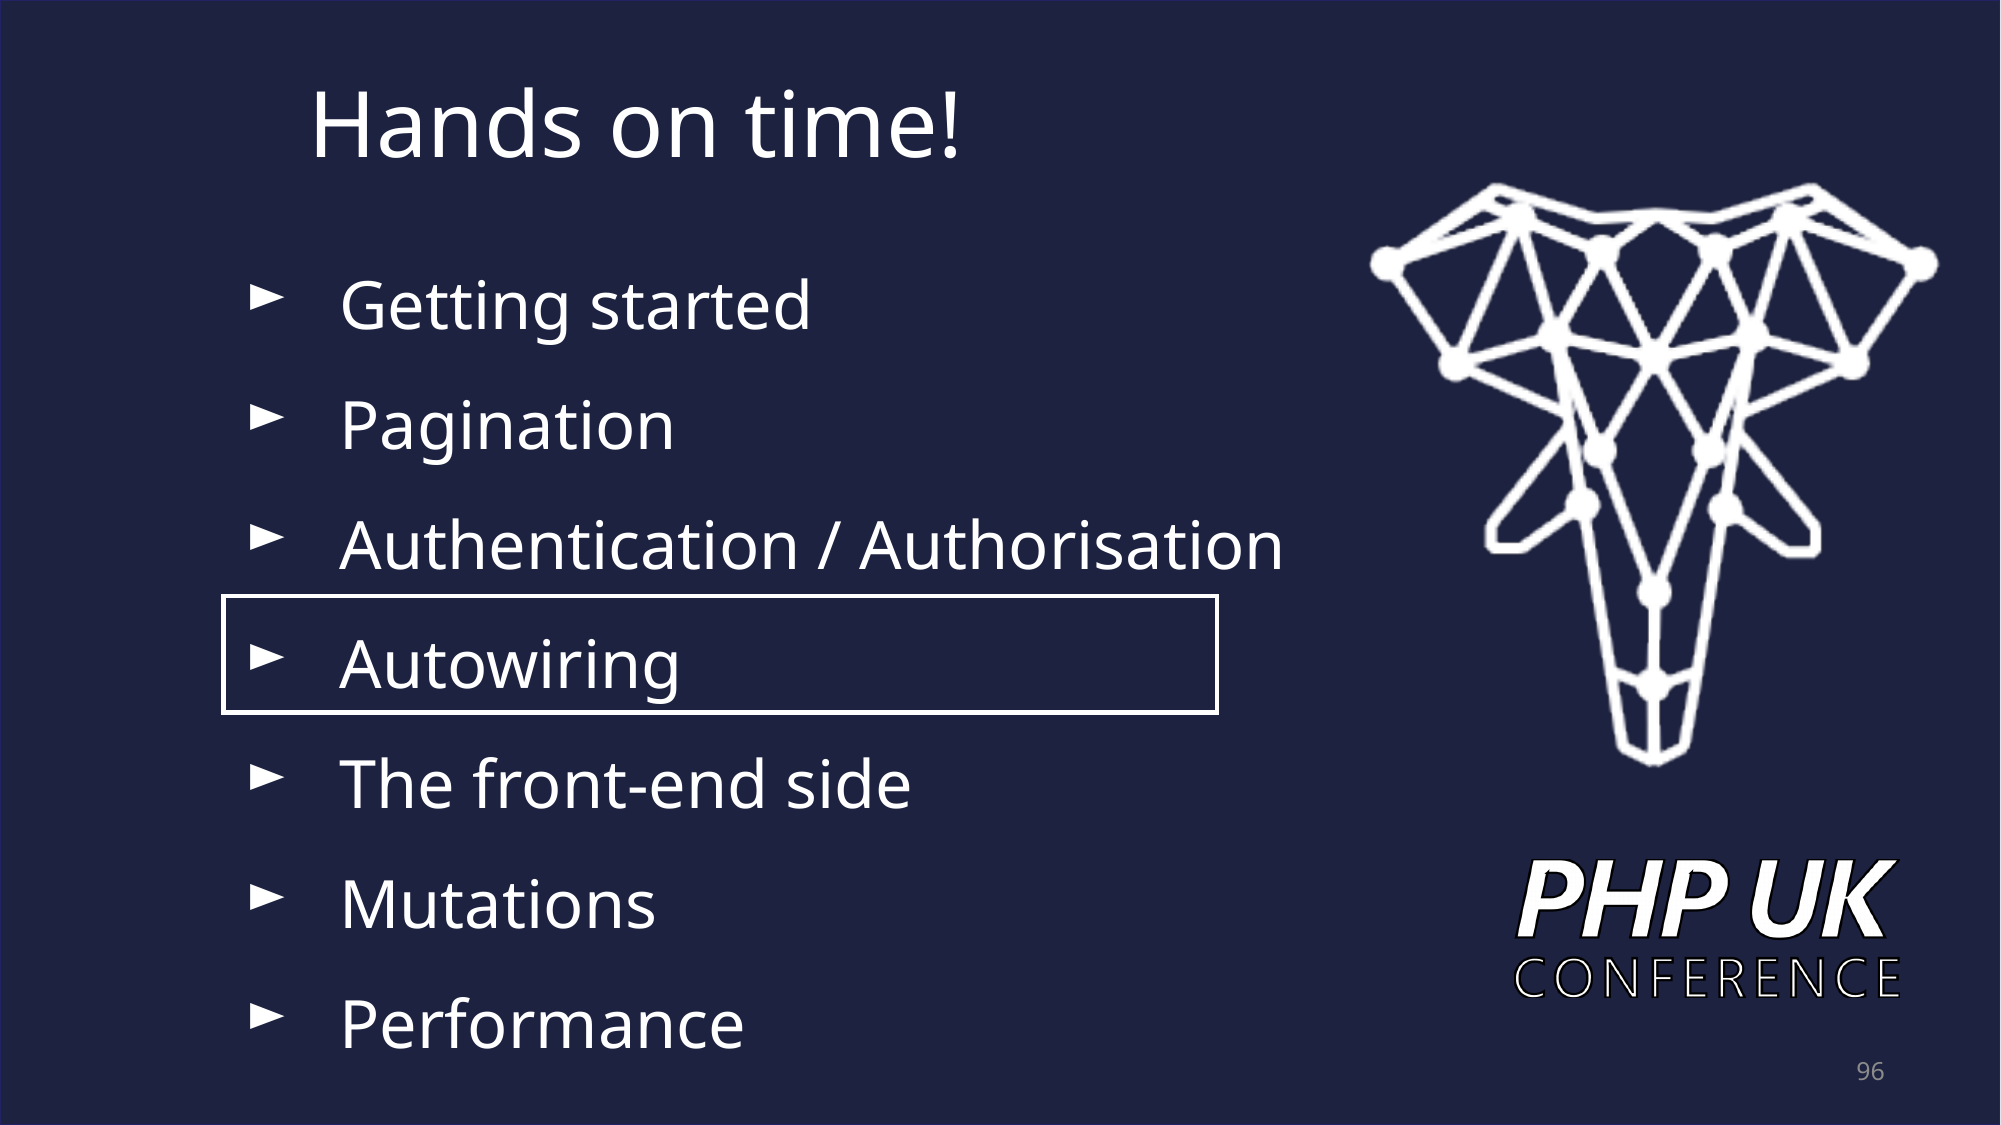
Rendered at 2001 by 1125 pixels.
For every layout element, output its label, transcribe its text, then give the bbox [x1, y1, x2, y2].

picture [1514, 859, 1900, 998]
footer [683, 1042, 1317, 1103]
title Hands on time! [236, 7, 1037, 215]
text_box Getting started Pagination Authentication / Authorisation Autowiring The front-end side Mutations Performance [230, 215, 1347, 457]
picture [1347, 165, 1957, 775]
text_box [222, 595, 1218, 713]
slide_number 96 [1433, 1042, 1900, 1103]
